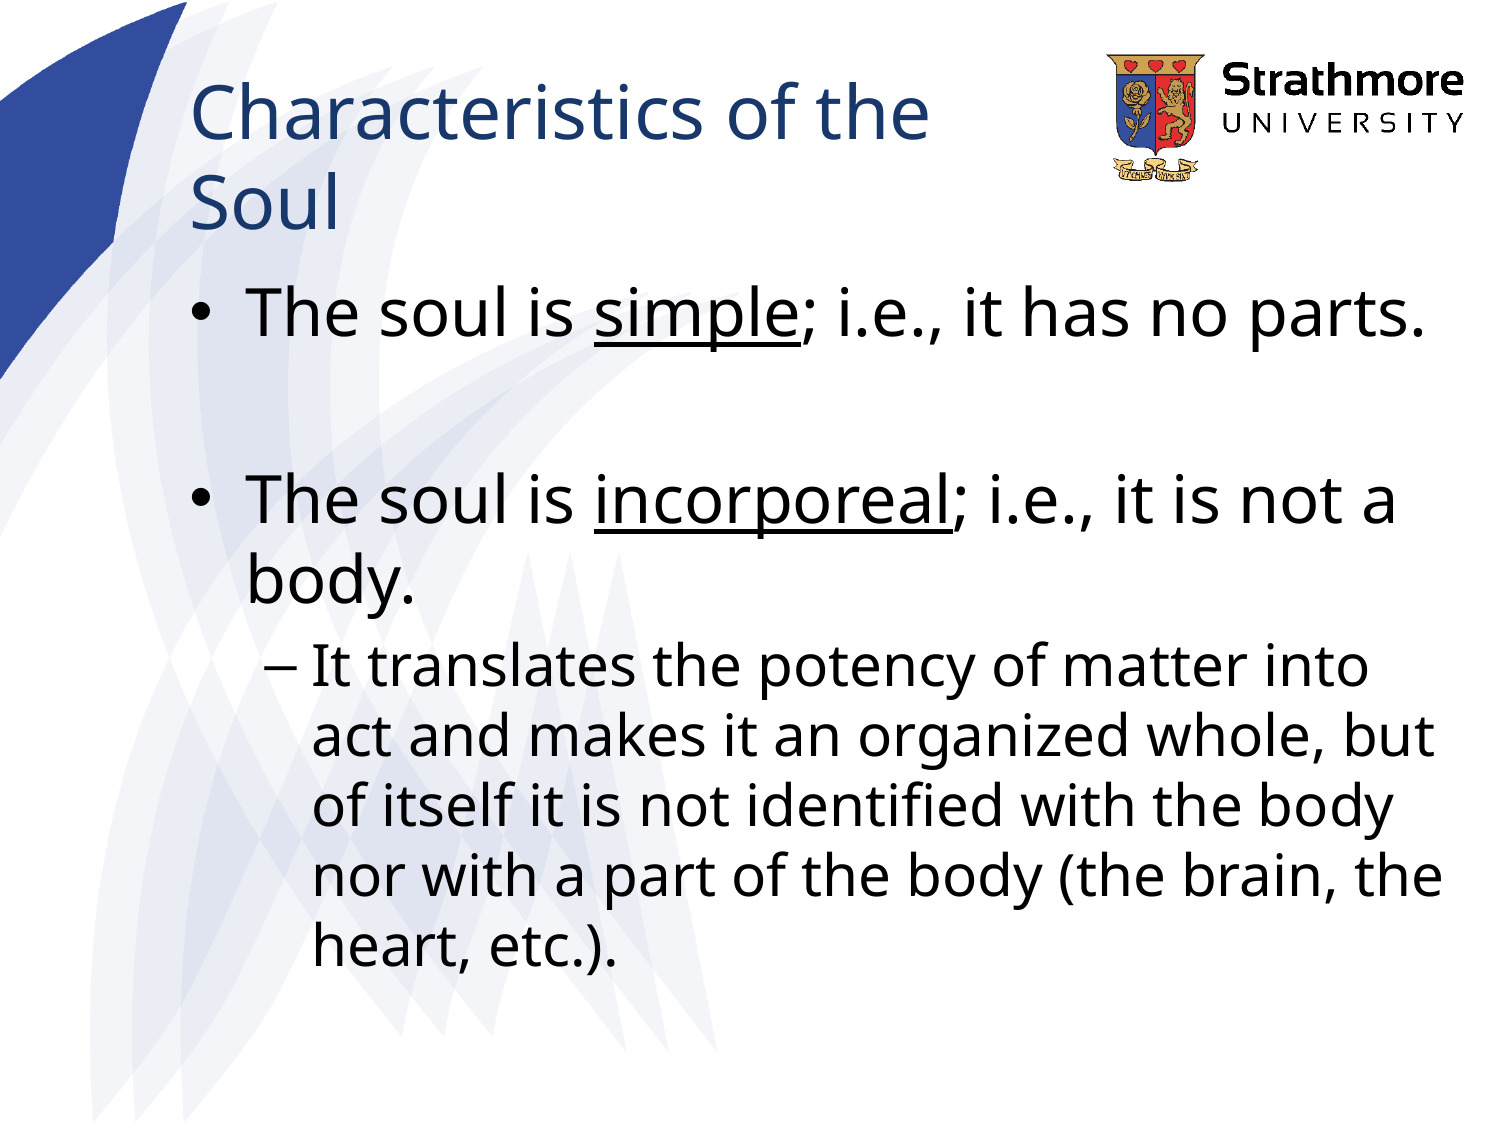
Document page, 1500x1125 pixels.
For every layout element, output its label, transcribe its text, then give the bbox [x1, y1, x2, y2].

list The soul is simple; i.e., it has no parts. The soul is incorporeal; i.e., it is not a body. It translates the potency of matter into act and makes it an organized whole, but of itself it is not identified with the body nor with a part of the body (the brain, the heart, etc.). [174, 262, 1460, 1069]
picture [0, 0, 1498, 1125]
title Characteristics of the Soul [174, 89, 1059, 219]
